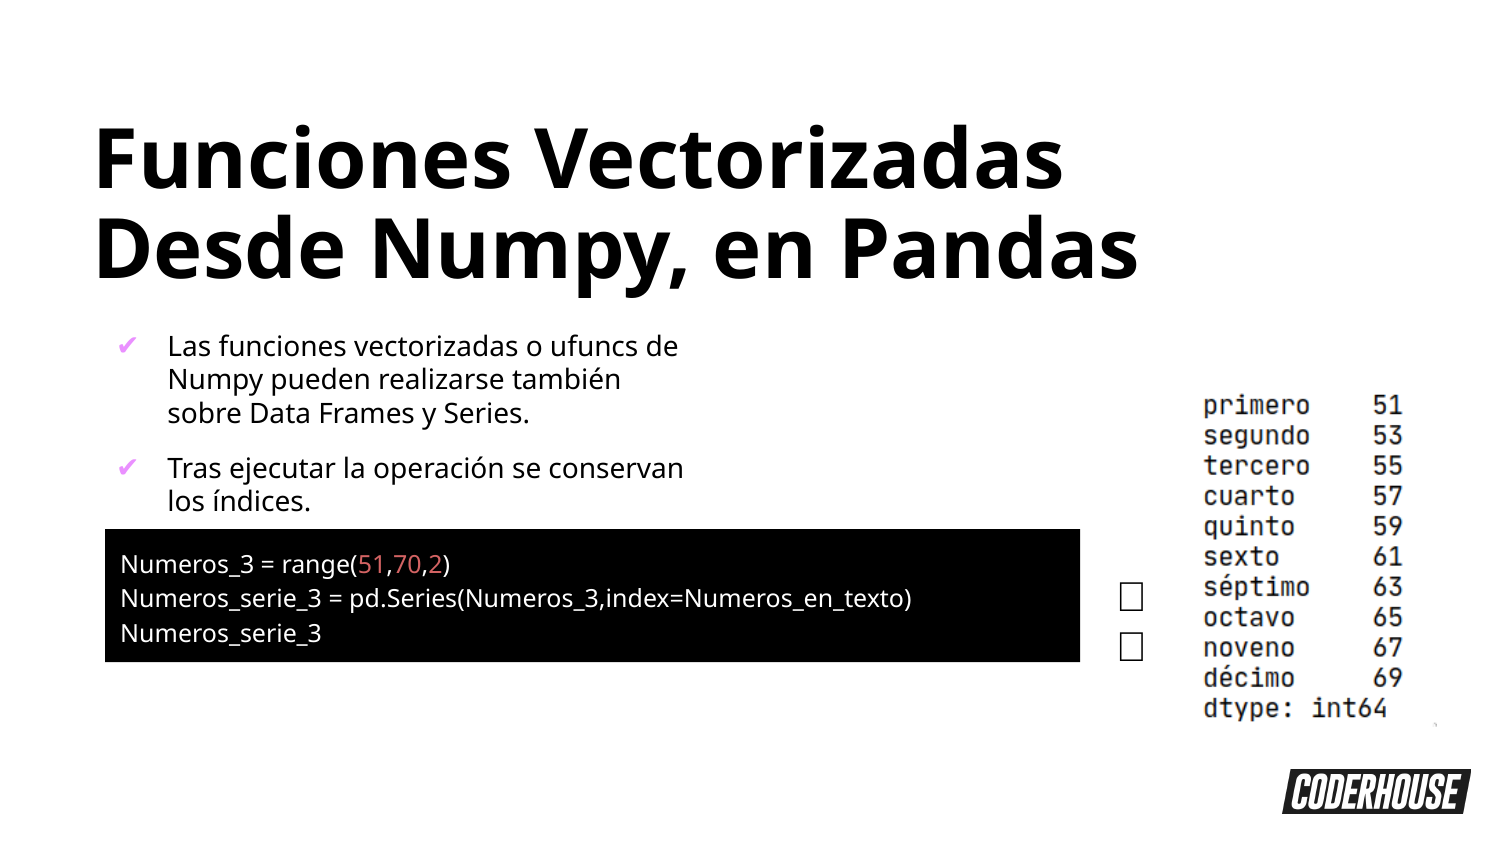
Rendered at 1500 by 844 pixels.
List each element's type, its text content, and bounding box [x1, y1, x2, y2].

text_box Numeros_3 = range(51,70,2) Numeros_serie_3 = pd.Series(Numeros_3,index=Numeros_en_texto) Numeros_serie_3 [105, 529, 1081, 663]
picture [1192, 384, 1437, 727]
text_box Funciones Vectorizadas Desde Numpy, en Pandas [77, 101, 1414, 402]
text_box 👉 [1100, 555, 1173, 686]
picture [1281, 769, 1471, 814]
text_box Las funciones vectorizadas o ufuncs de Numpy pueden realizarse también sobre Data Frames y Series. Tras ejecutar la operación se conservan los índices. [77, 312, 707, 634]
